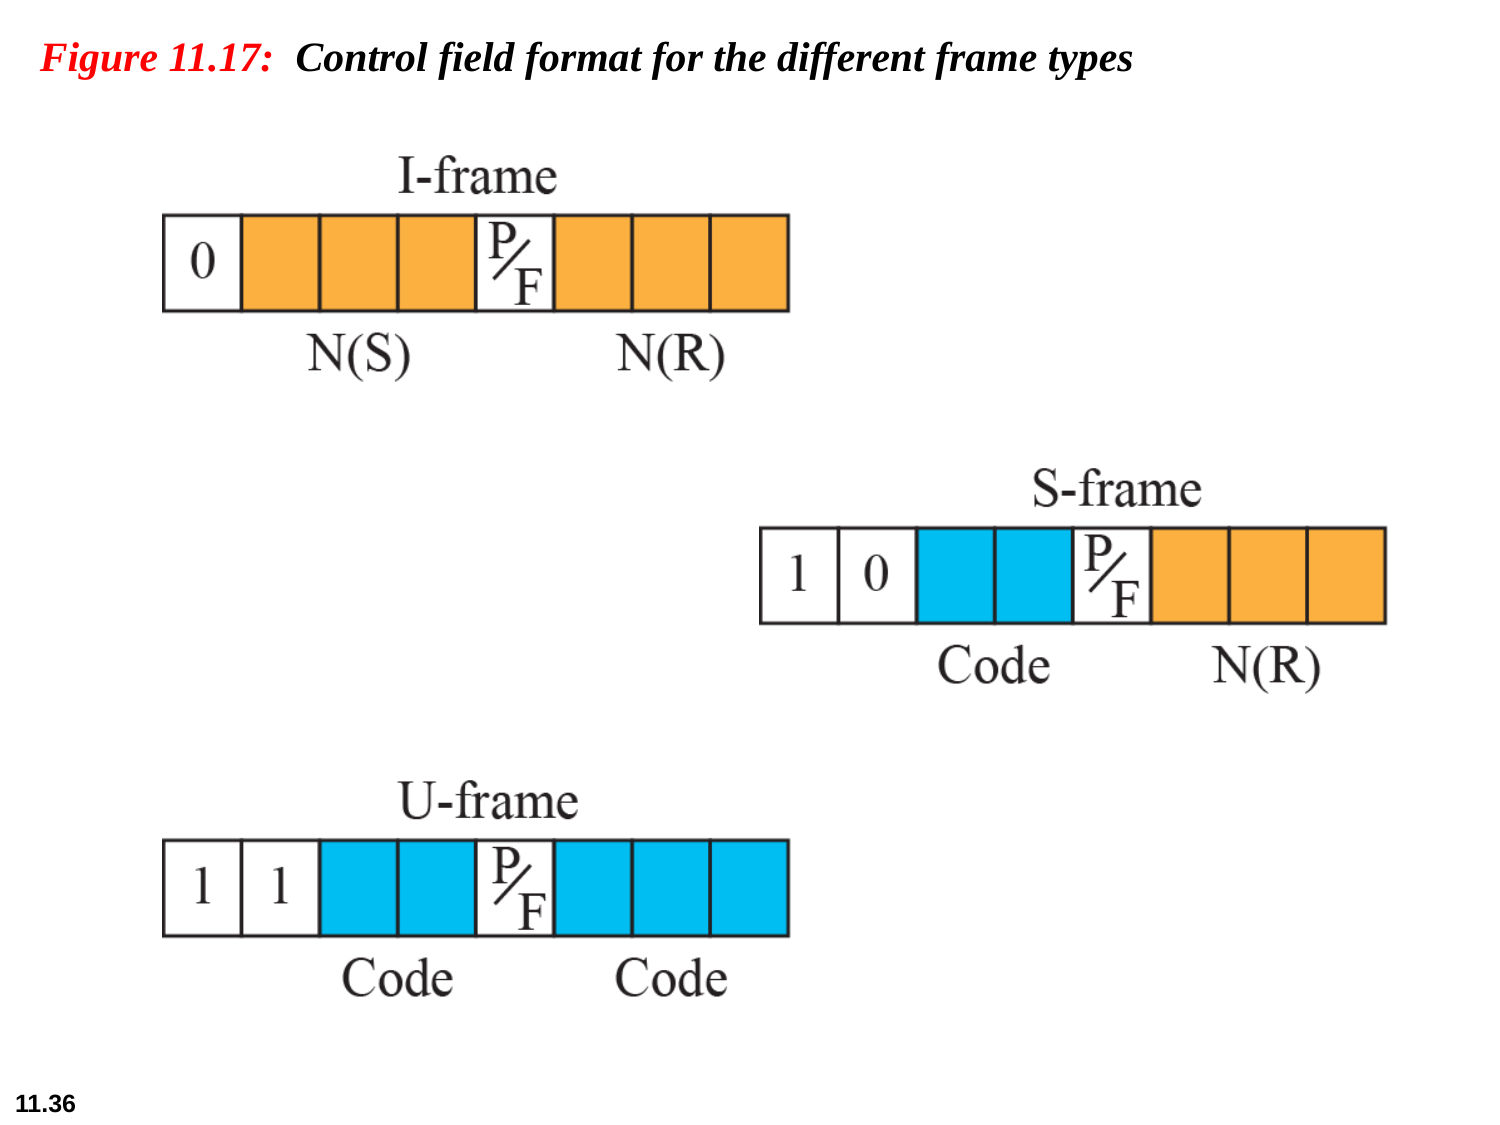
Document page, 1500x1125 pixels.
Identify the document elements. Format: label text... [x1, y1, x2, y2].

picture [162, 774, 791, 1013]
picture [162, 149, 791, 388]
picture [759, 462, 1388, 701]
text_box Figure 11.17: Control field format for the different frame types [24, 22, 1363, 87]
text_box 11.‹#› [0, 1049, 313, 1125]
